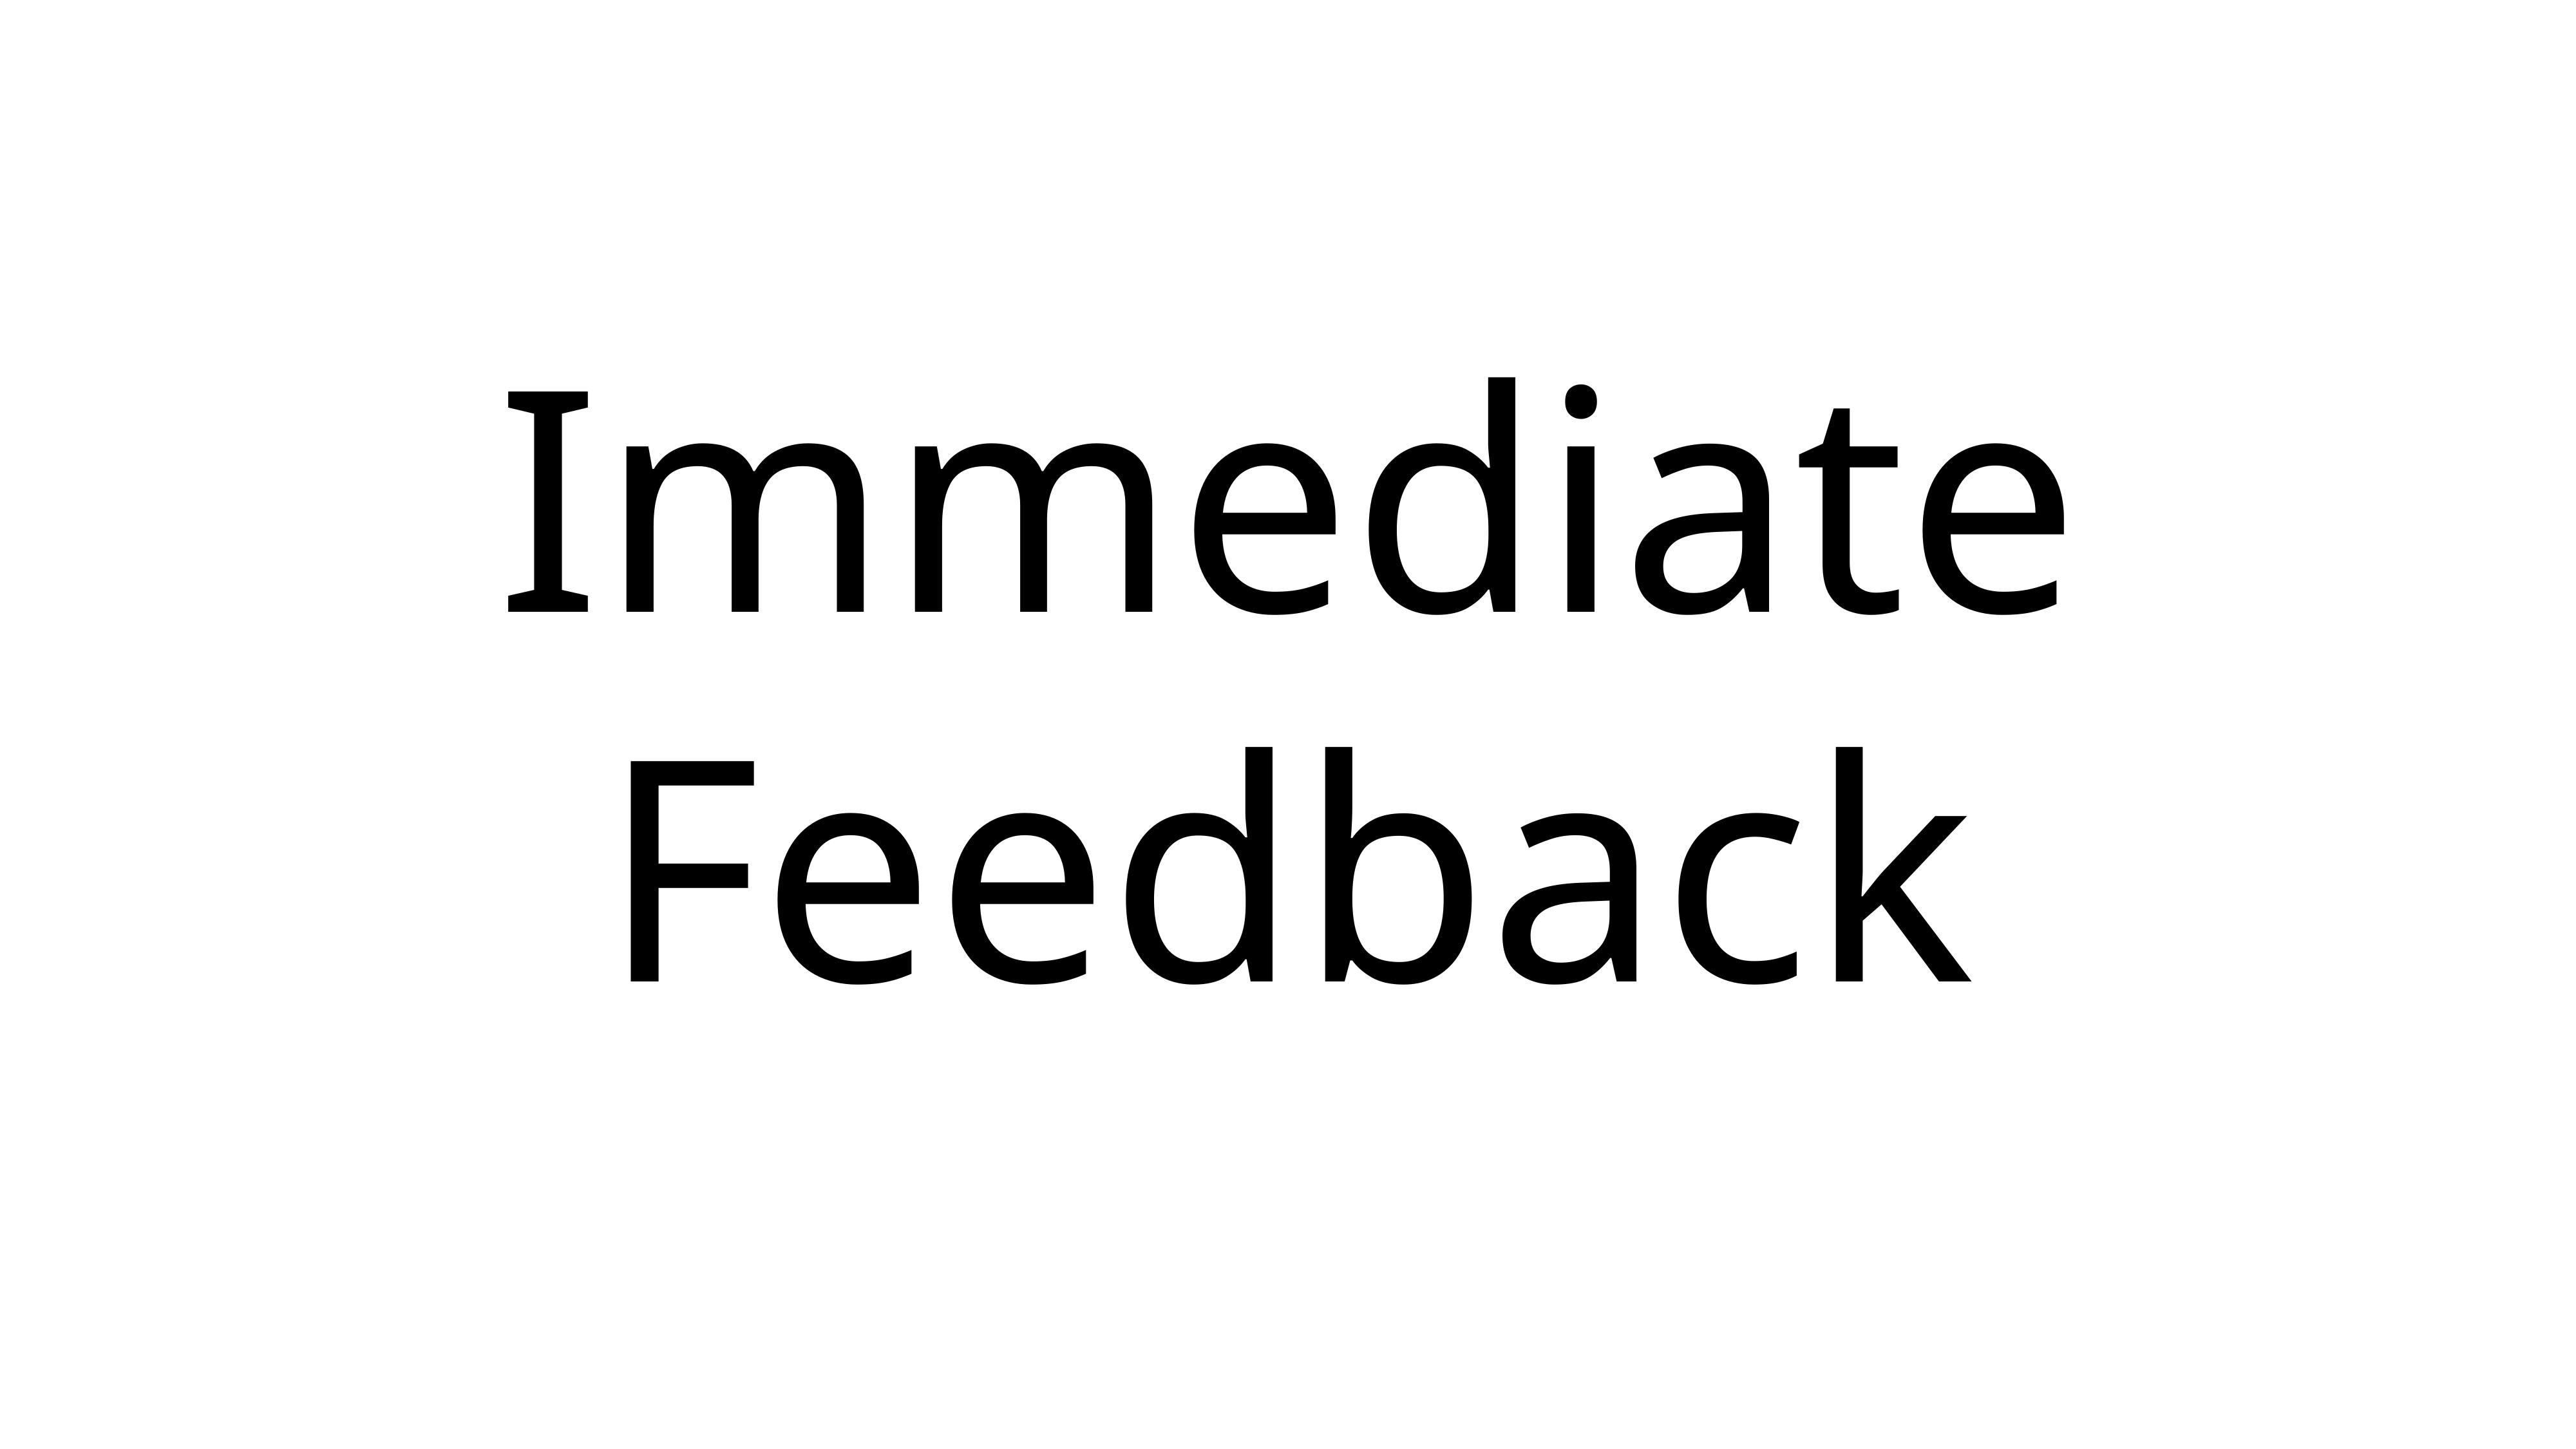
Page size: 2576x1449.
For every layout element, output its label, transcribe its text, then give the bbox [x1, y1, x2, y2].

text_box Immediate Feedback [133, 293, 2443, 1054]
